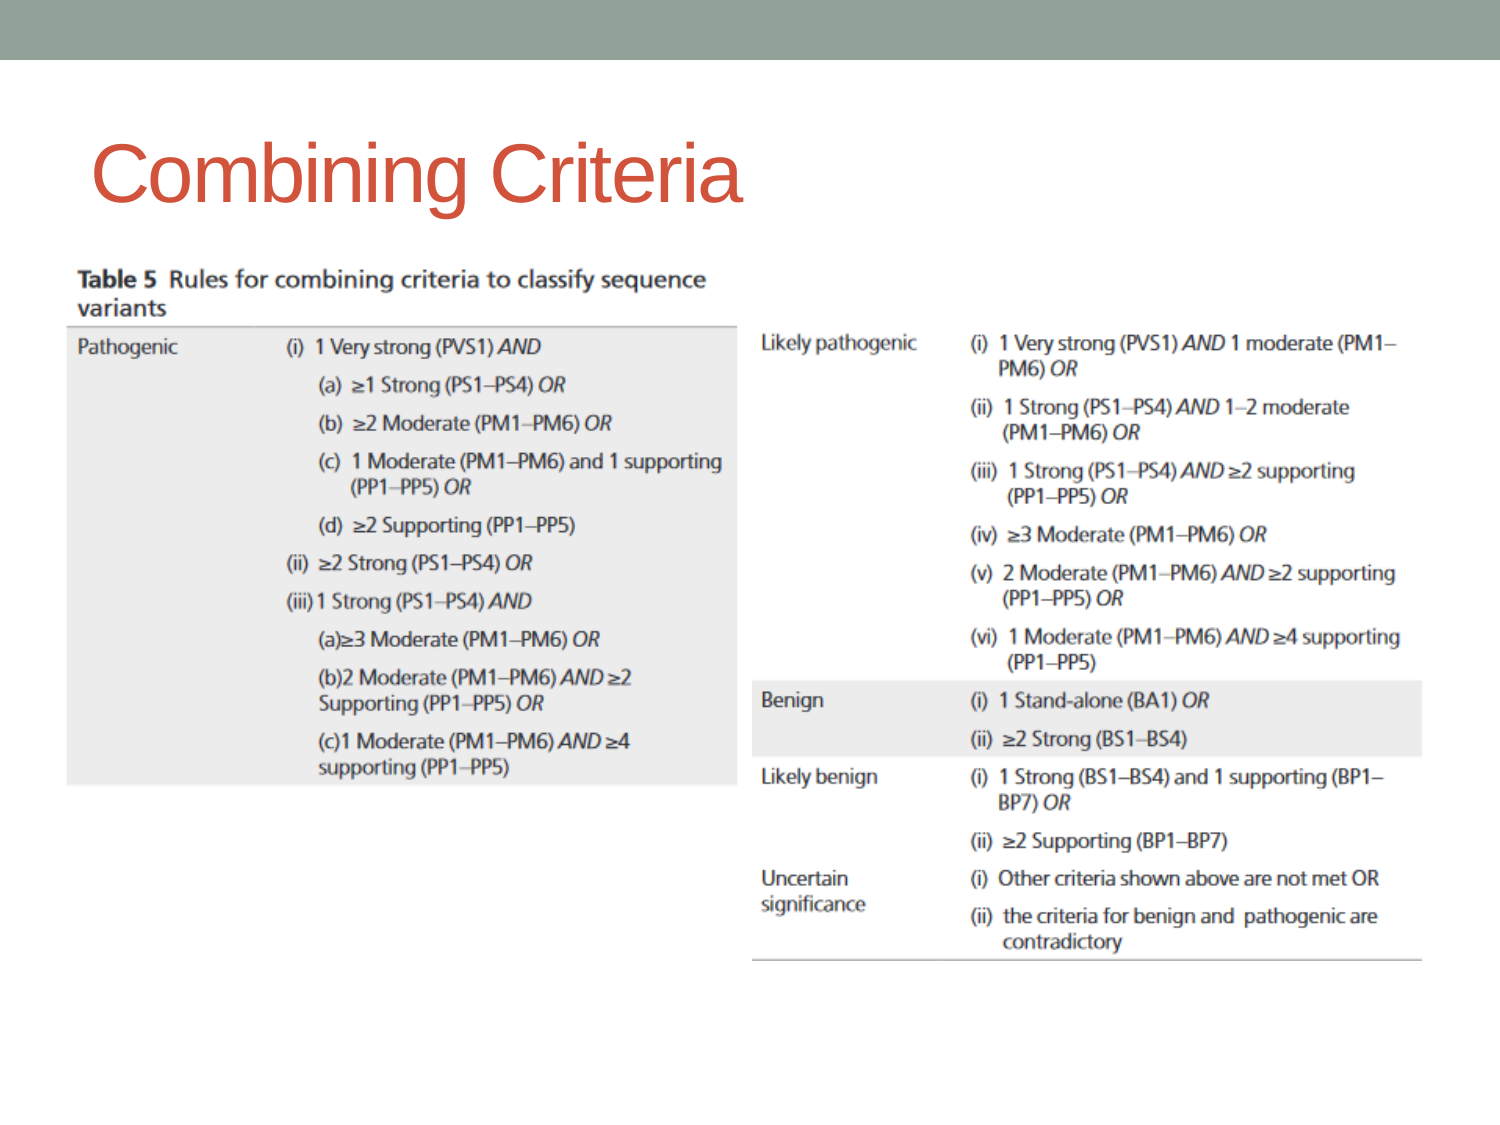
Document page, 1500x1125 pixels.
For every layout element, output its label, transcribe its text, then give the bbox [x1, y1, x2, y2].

title Combining Criteria [75, 87, 1425, 250]
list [62, 248, 758, 794]
picture [752, 324, 1449, 962]
